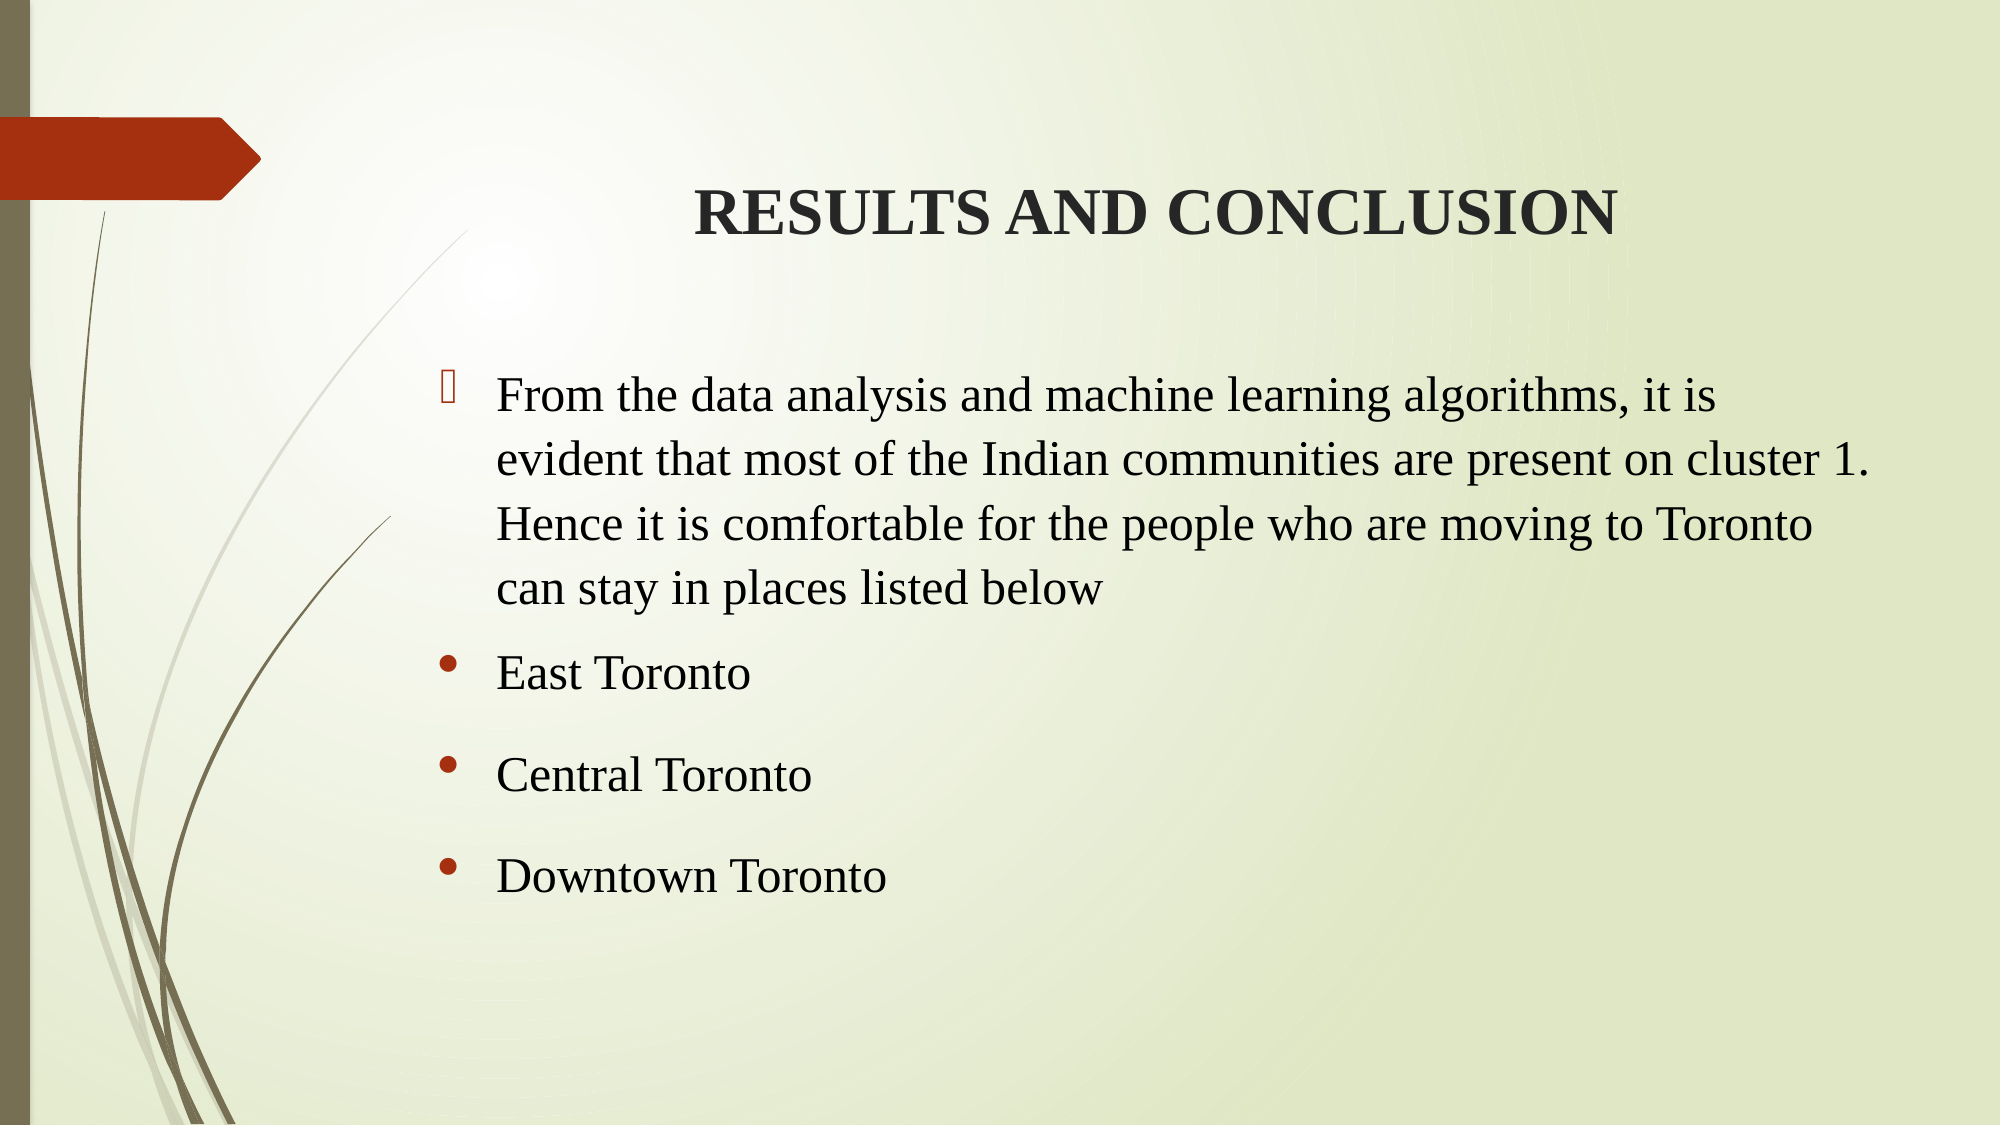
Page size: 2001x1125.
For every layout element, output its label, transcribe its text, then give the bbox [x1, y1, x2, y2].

title RESULTS AND CONCLUSION [425, 102, 1888, 313]
list From the data analysis and machine learning algorithms, it is evident that most of the Indian communities are present on cluster 1. Hence it is comfortable for the people who are moving to Toronto can stay in places listed below East Toronto Central Toronto Downtown Toronto [424, 350, 1888, 970]
